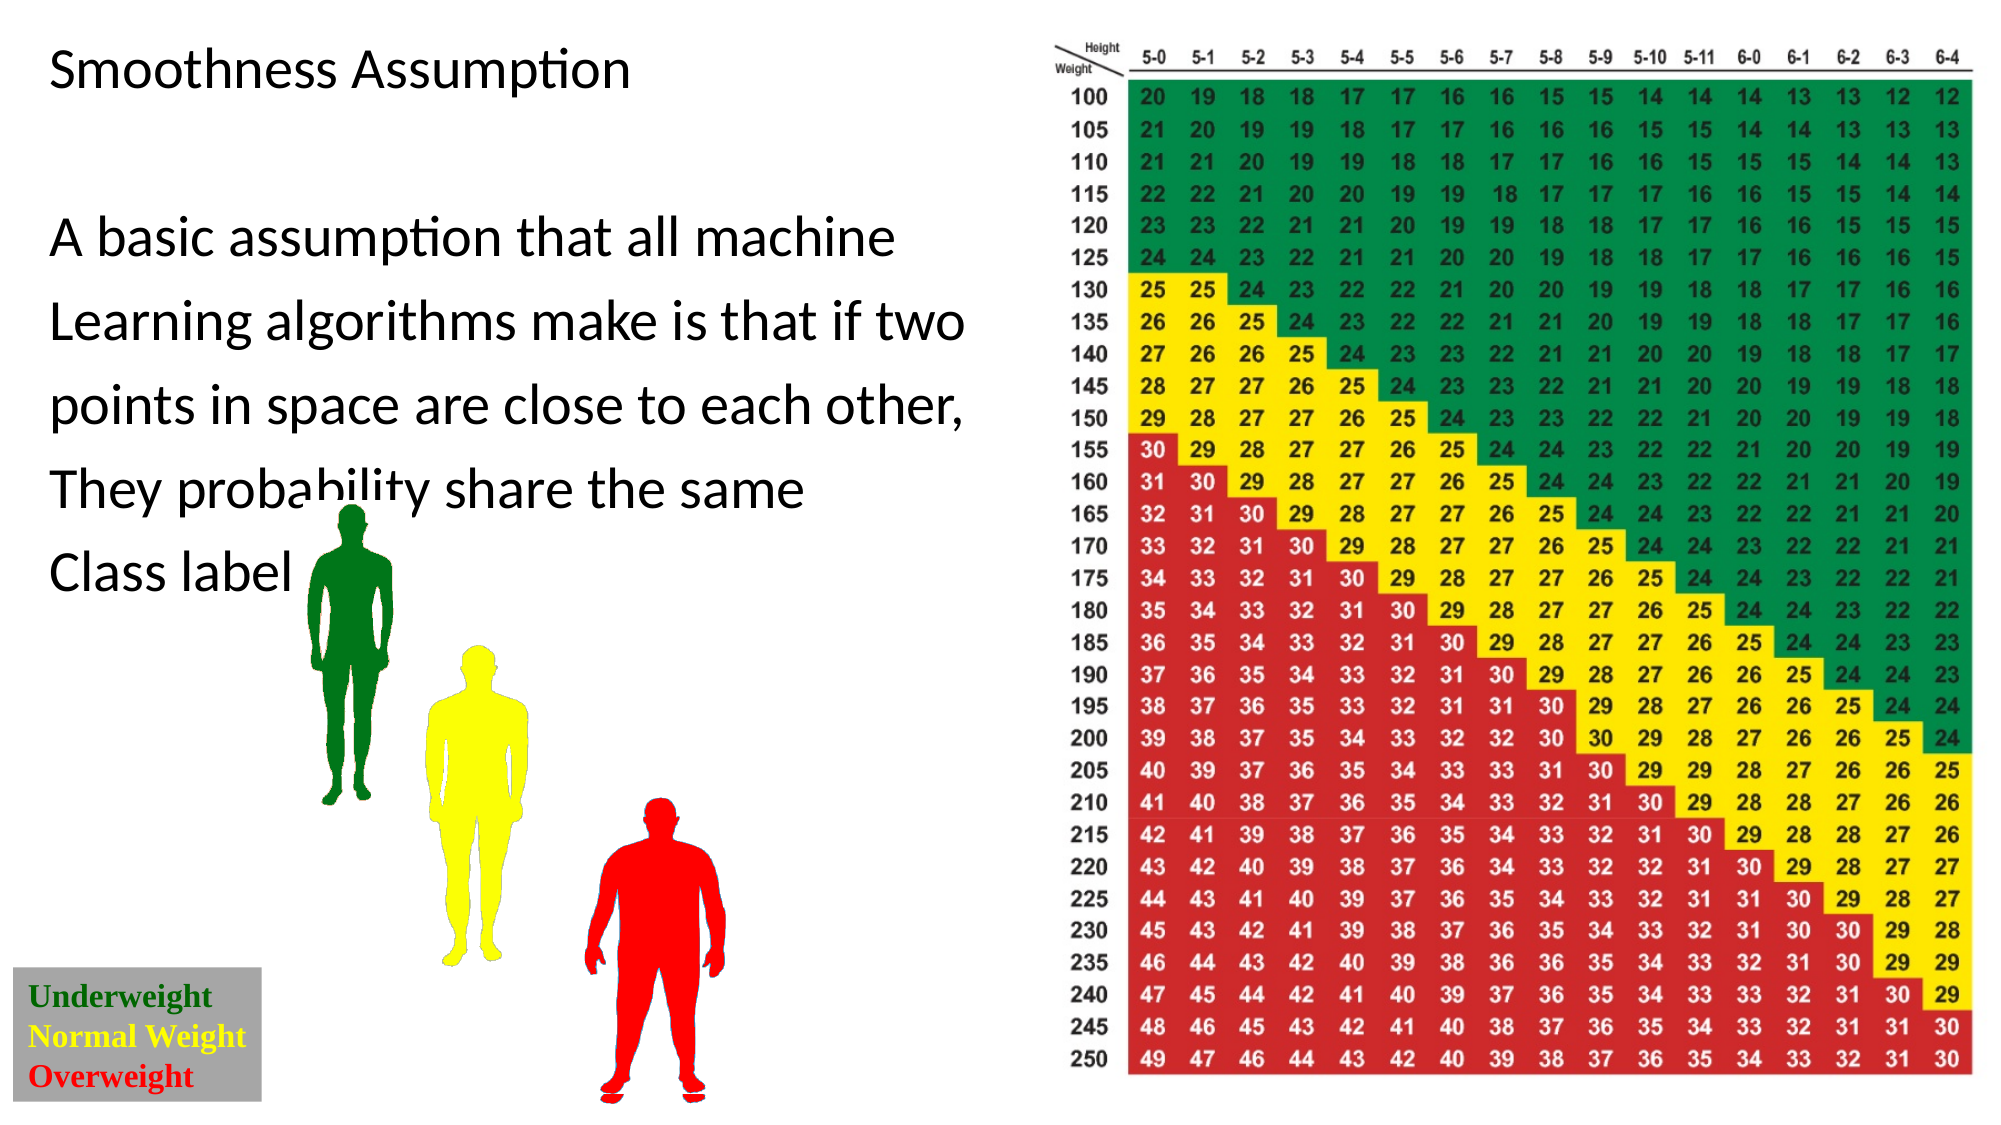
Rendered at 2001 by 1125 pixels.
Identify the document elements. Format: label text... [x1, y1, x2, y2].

text_box Underweight Normal Weight Overweight [13, 967, 262, 1102]
picture [302, 500, 540, 968]
picture [581, 790, 732, 1104]
list Smoothness Assumption A basic assumption that all machine Learning algorithms make is that if two points in space are close to each other, They probability share the same Class label [34, 31, 1045, 745]
picture [1045, 31, 1989, 1094]
